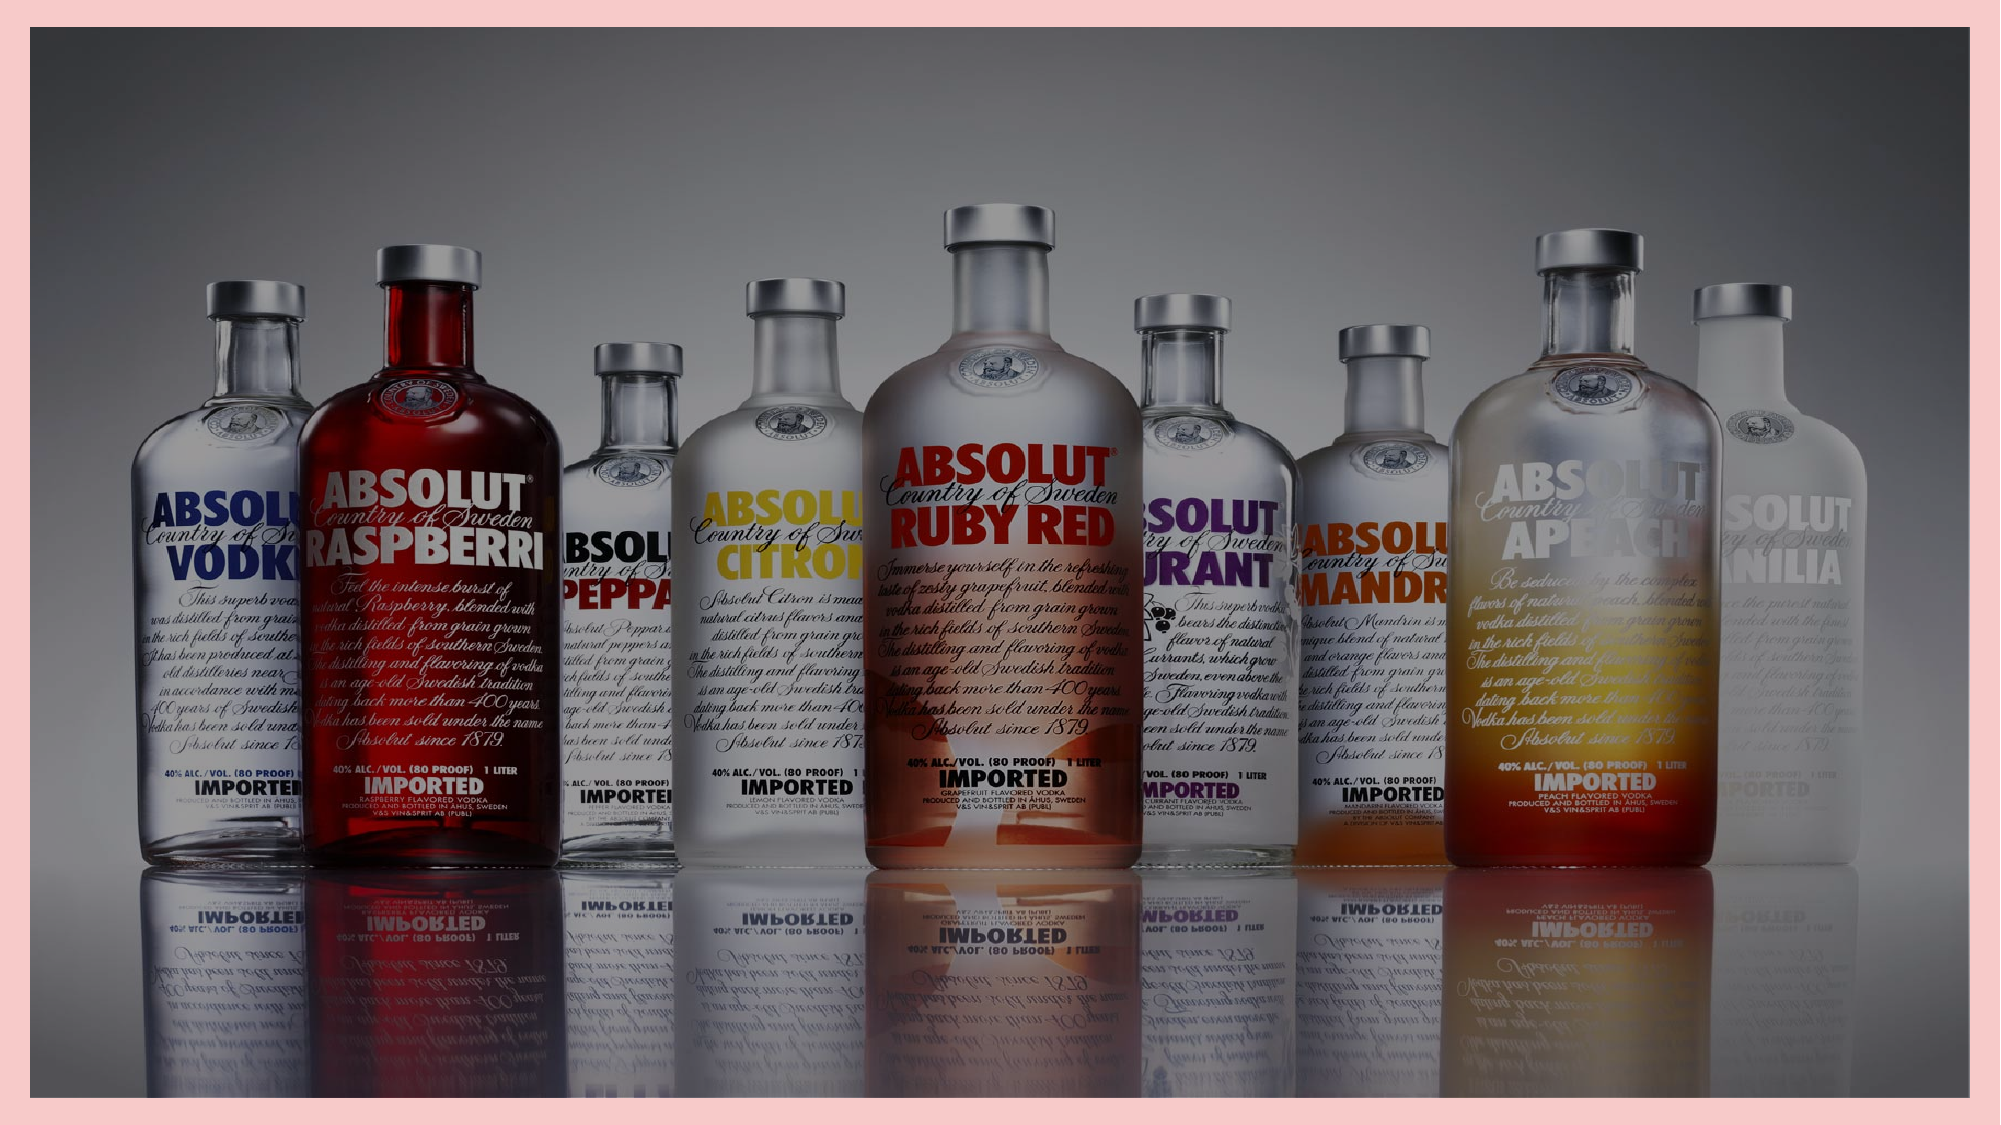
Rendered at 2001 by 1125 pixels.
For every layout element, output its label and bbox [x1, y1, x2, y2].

picture [30, 27, 1970, 1098]
text_box [14, 13, 1985, 1111]
